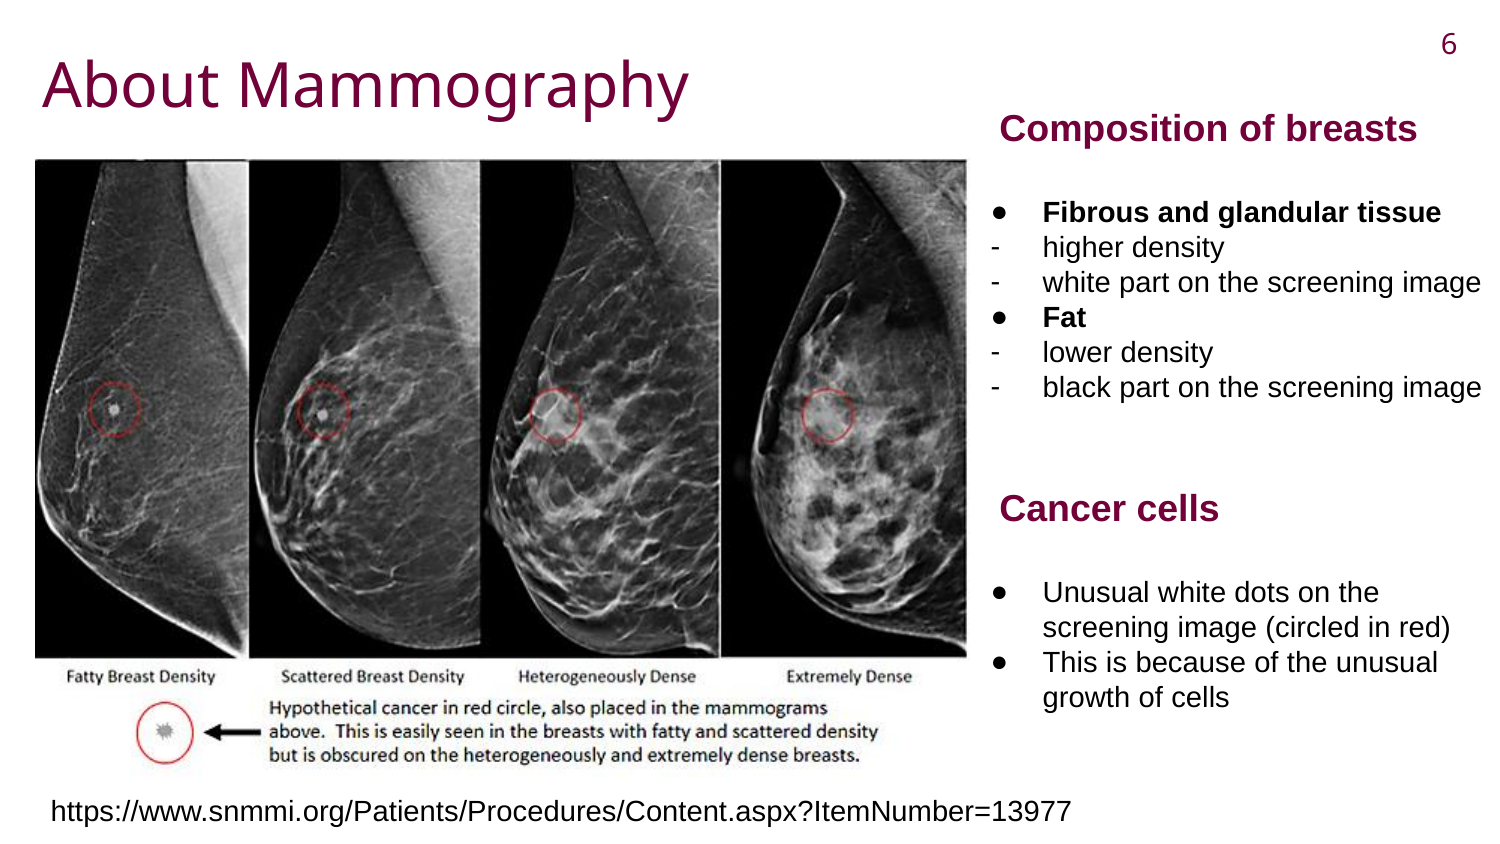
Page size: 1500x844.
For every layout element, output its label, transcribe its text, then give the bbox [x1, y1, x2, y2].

picture [35, 158, 971, 778]
slide_number ‹#› [1382, 12, 1473, 78]
title About Mammography [27, 29, 1292, 116]
text_box Composition of breasts Fibrous and glandular tissue higher density white part on the screening image Fat lower density black part on the screening image [952, 88, 1500, 419]
text_box Cancer cells Unusual white dots on the screening image (circled in red) This is because of the unusual growth of cells [975, 468, 1473, 729]
text_box https://www.snmmi.org/Patients/Procedures/Content.aspx?ItemNumber=13977 [35, 776, 1241, 842]
